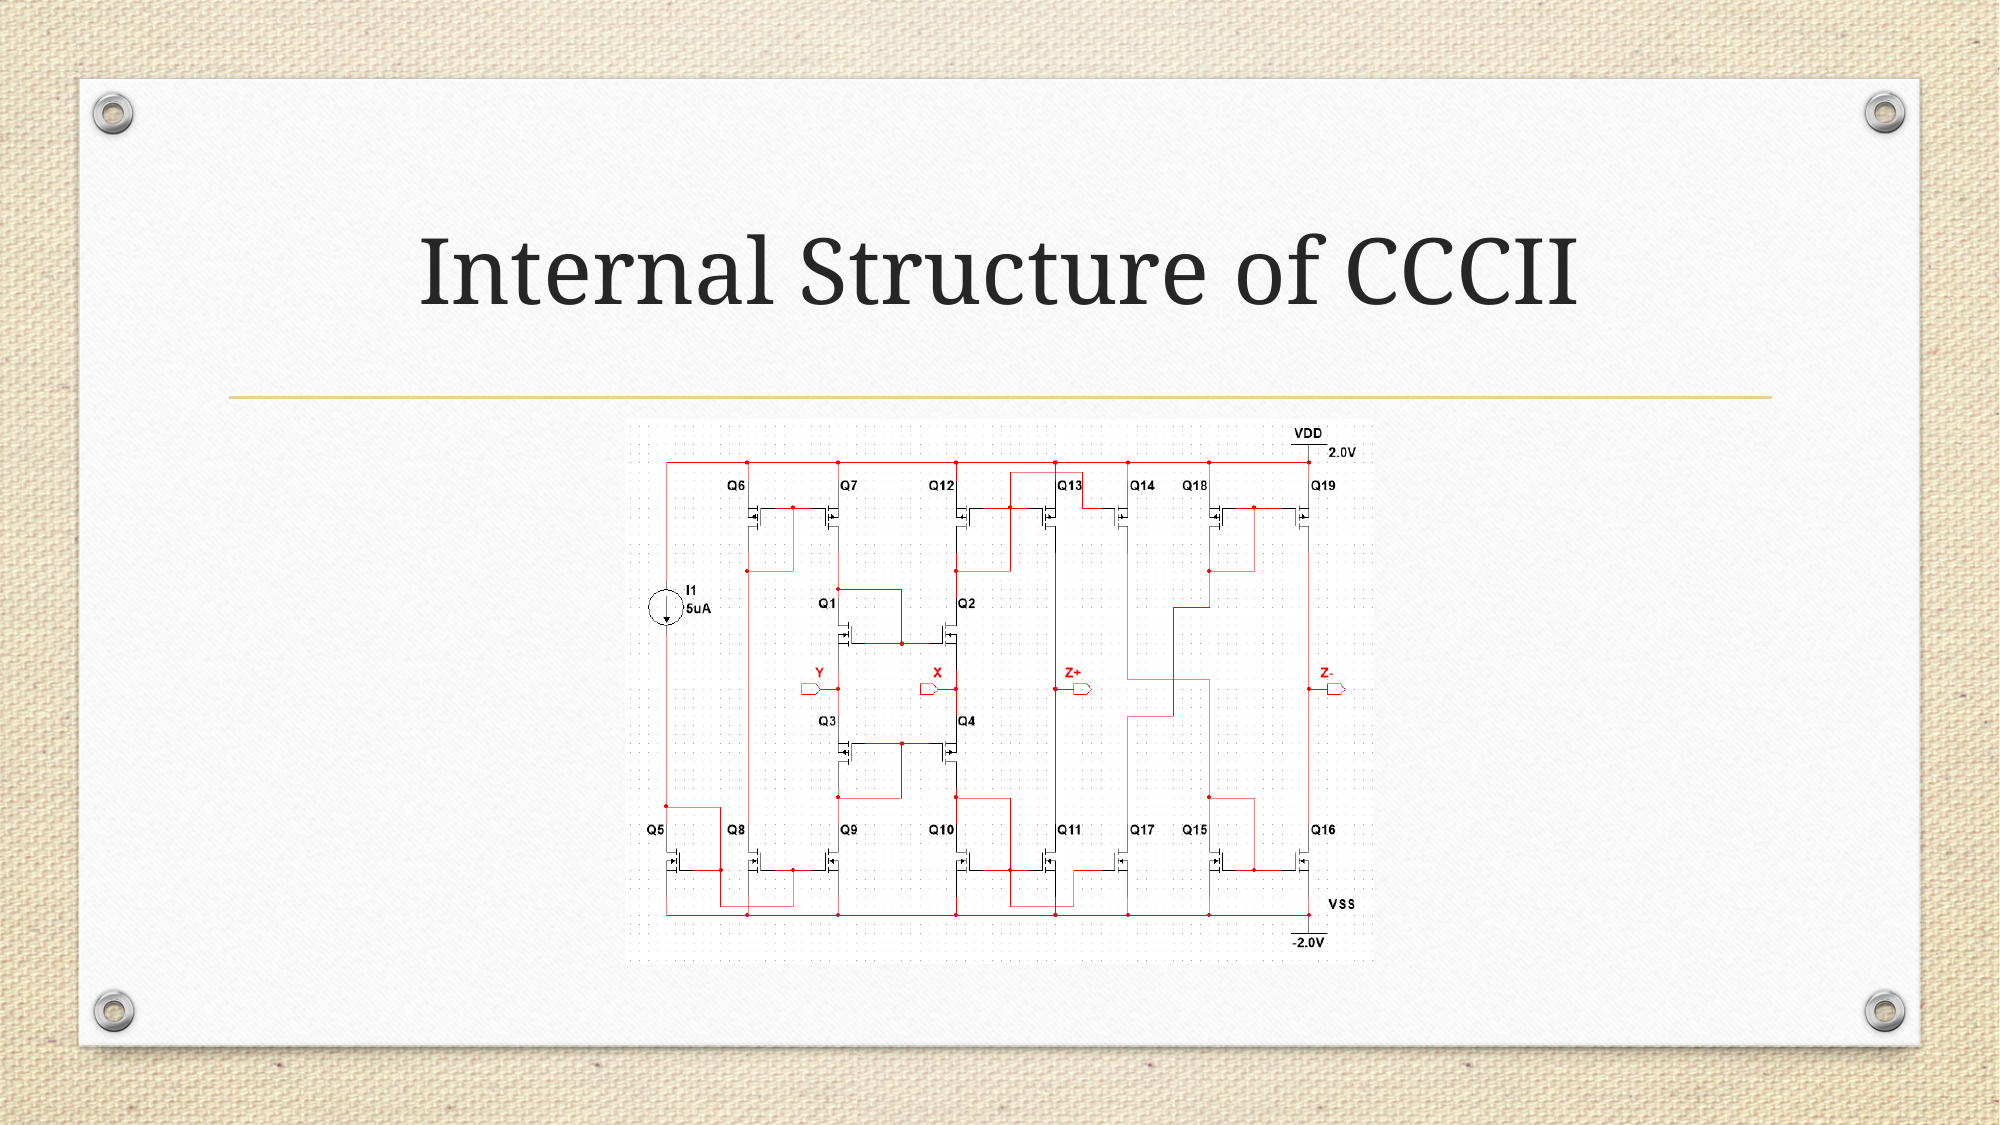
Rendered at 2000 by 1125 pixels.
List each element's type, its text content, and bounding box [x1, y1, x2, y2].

title Internal Structure of CCCII [212, 161, 1787, 375]
picture [0, 0, 2000, 1125]
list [625, 419, 1375, 964]
